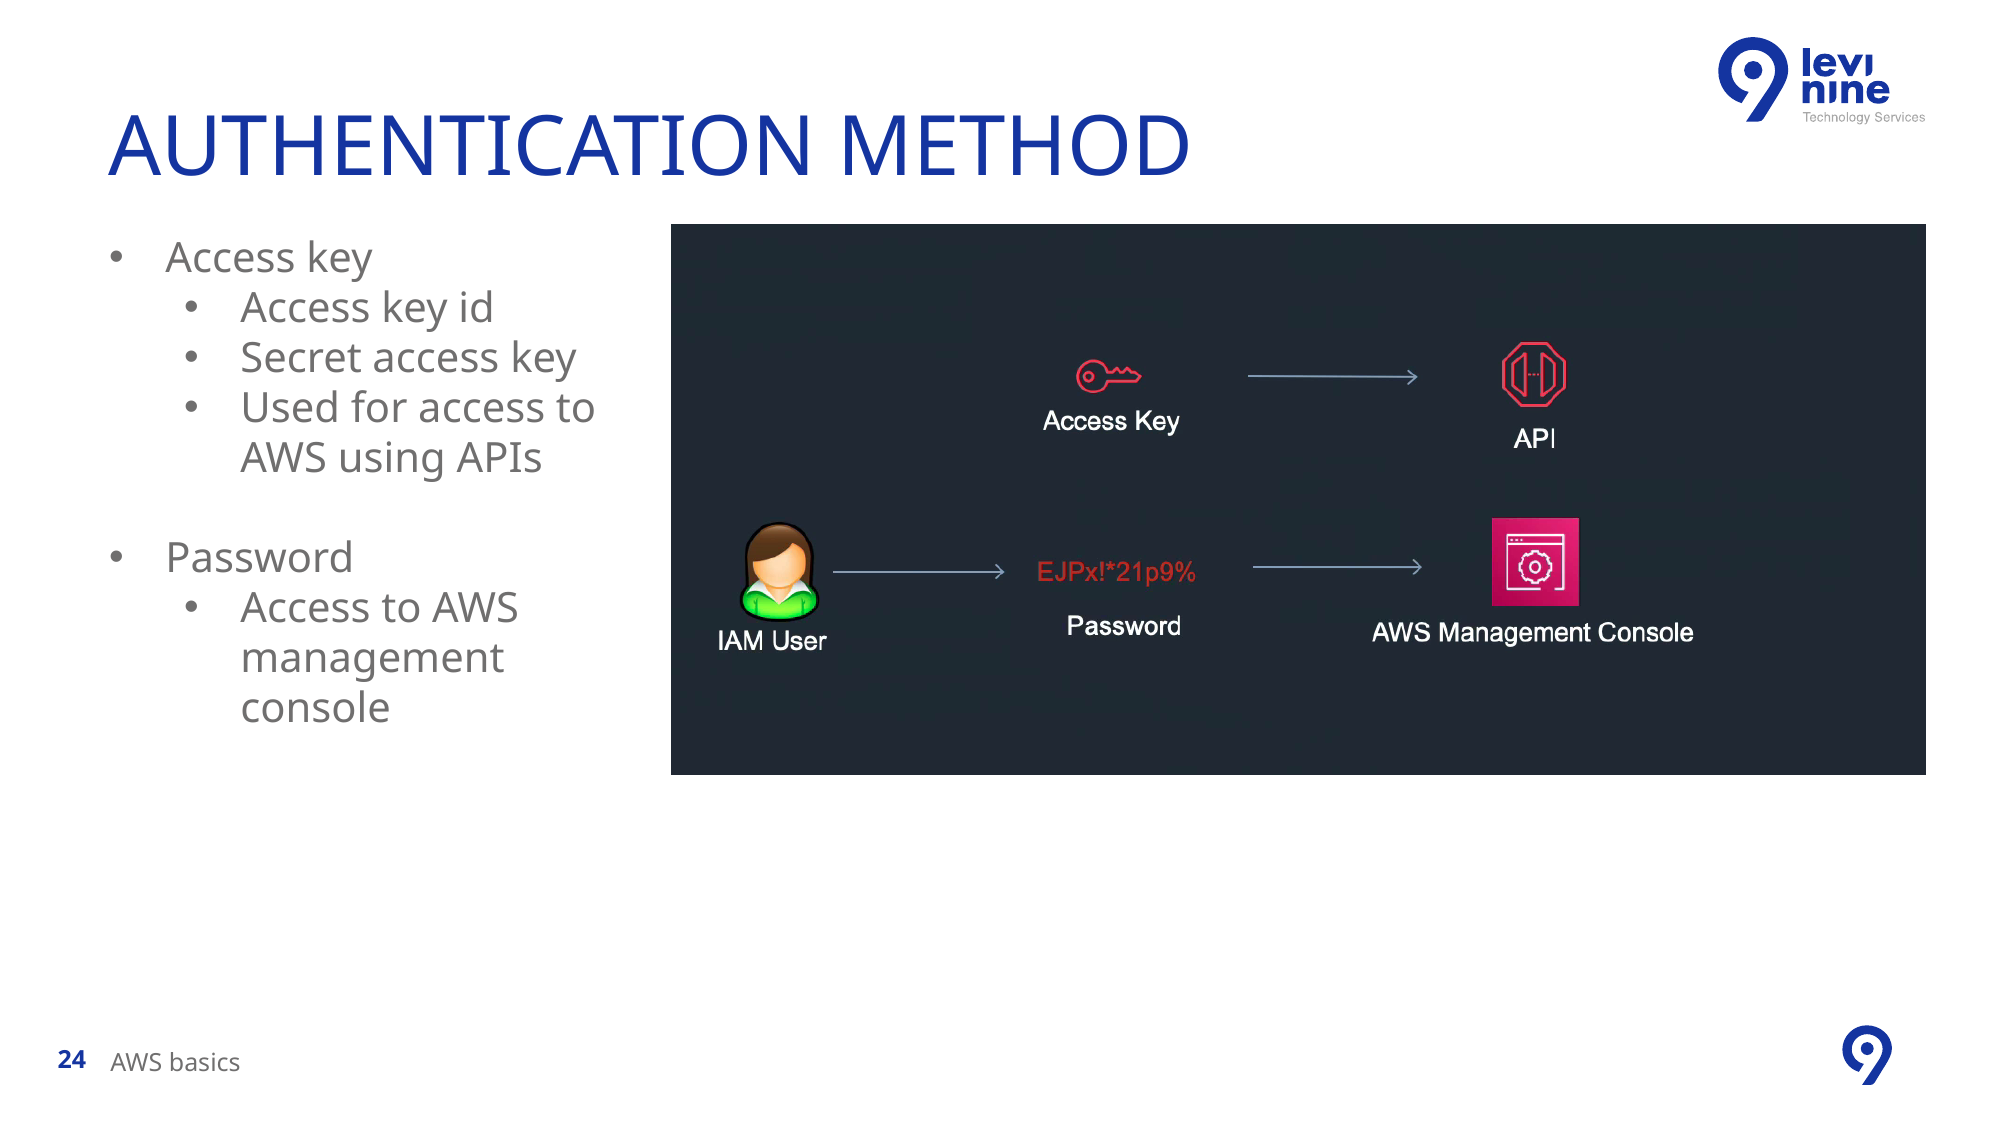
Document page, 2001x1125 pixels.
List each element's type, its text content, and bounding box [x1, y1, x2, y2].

title Authentication Method [108, 84, 1497, 225]
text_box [1718, 37, 1925, 125]
slide_number 24 [57, 1045, 103, 1077]
footer AWS basics [110, 1045, 1289, 1077]
picture [671, 224, 1926, 775]
text_box Access key Access key id Secret access key Used for access to AWS using APIs Password Access to AWS management console [103, 225, 661, 738]
